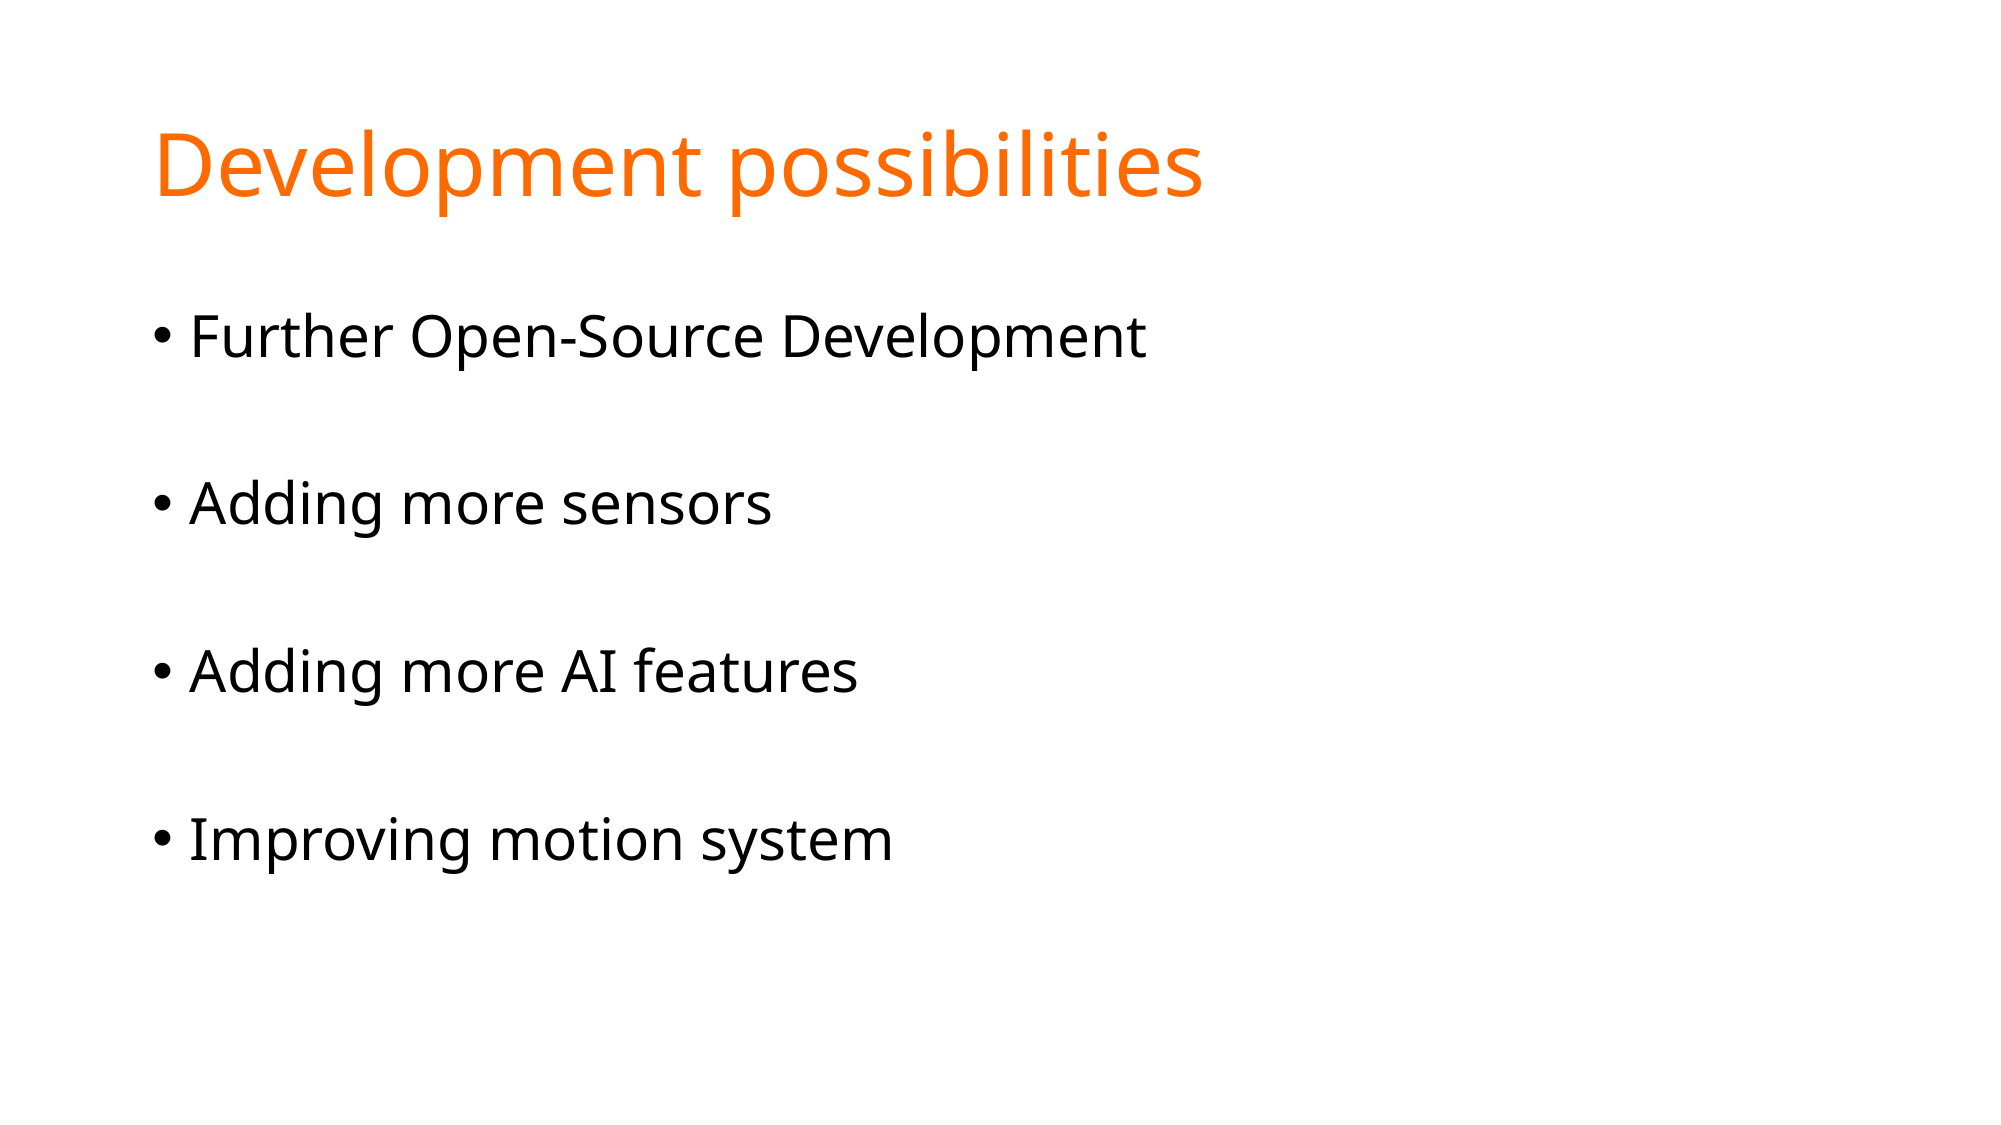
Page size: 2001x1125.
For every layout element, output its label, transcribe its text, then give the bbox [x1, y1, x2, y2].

title Development possibilities [137, 59, 1863, 278]
list Further Open-Source Development Adding more sensors Adding more AI features Improving motion system [137, 299, 1863, 1014]
